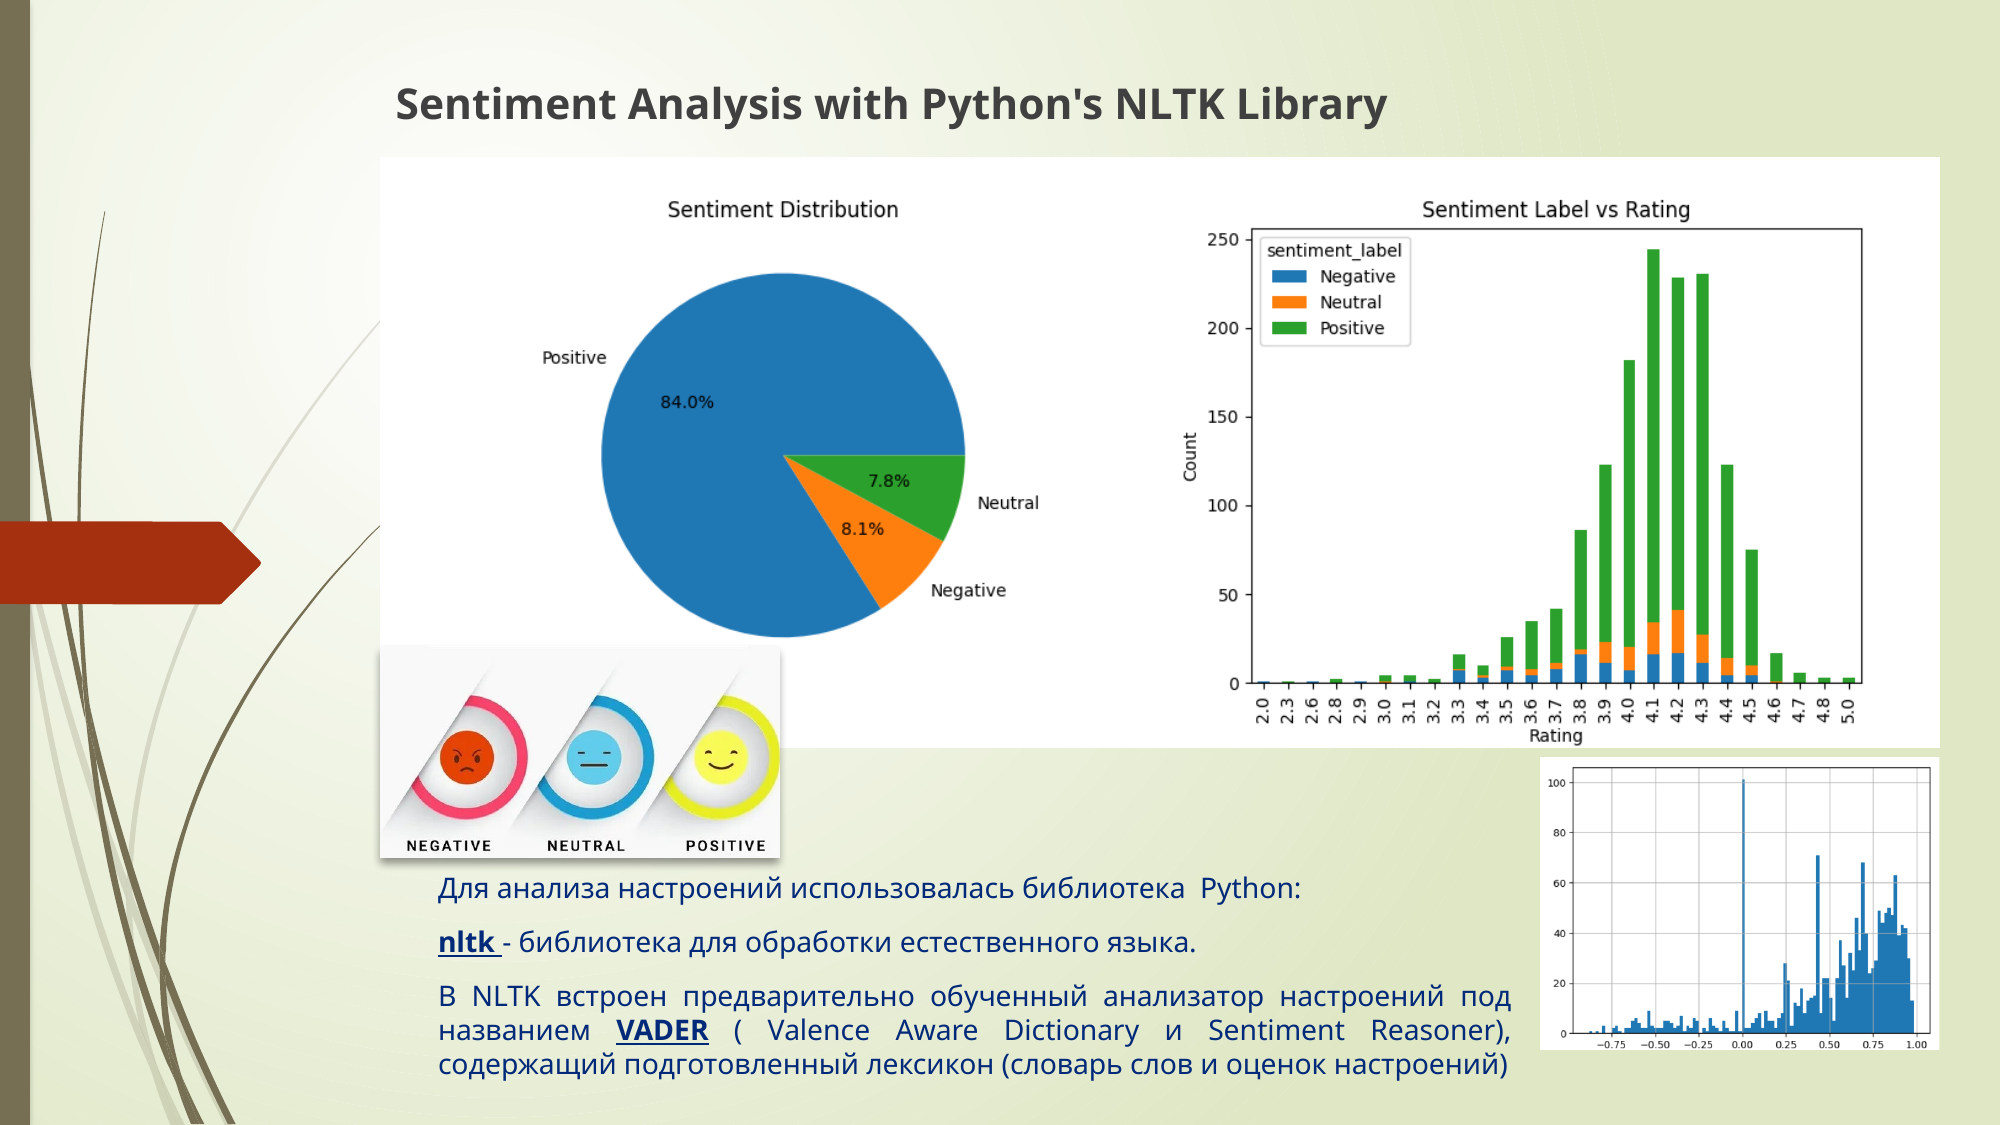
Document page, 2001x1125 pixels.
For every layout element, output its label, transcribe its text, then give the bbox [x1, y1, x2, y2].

list Для анализа настроений использовалась библиотека Python: nltk - библиотека для обработки естественного языка. В NLTK встроен предварительно обученный анализатор настроений под названием VADER ( Valence Aware Dictionary и Sentiment Reasoner), содержащий подготовленный лексикон (словарь слов и оценок настроений) [423, 857, 1527, 1093]
title Sentiment Analysis with Python's NLTK Library [380, 47, 1408, 157]
picture [380, 157, 1940, 858]
picture [1539, 756, 1940, 1051]
